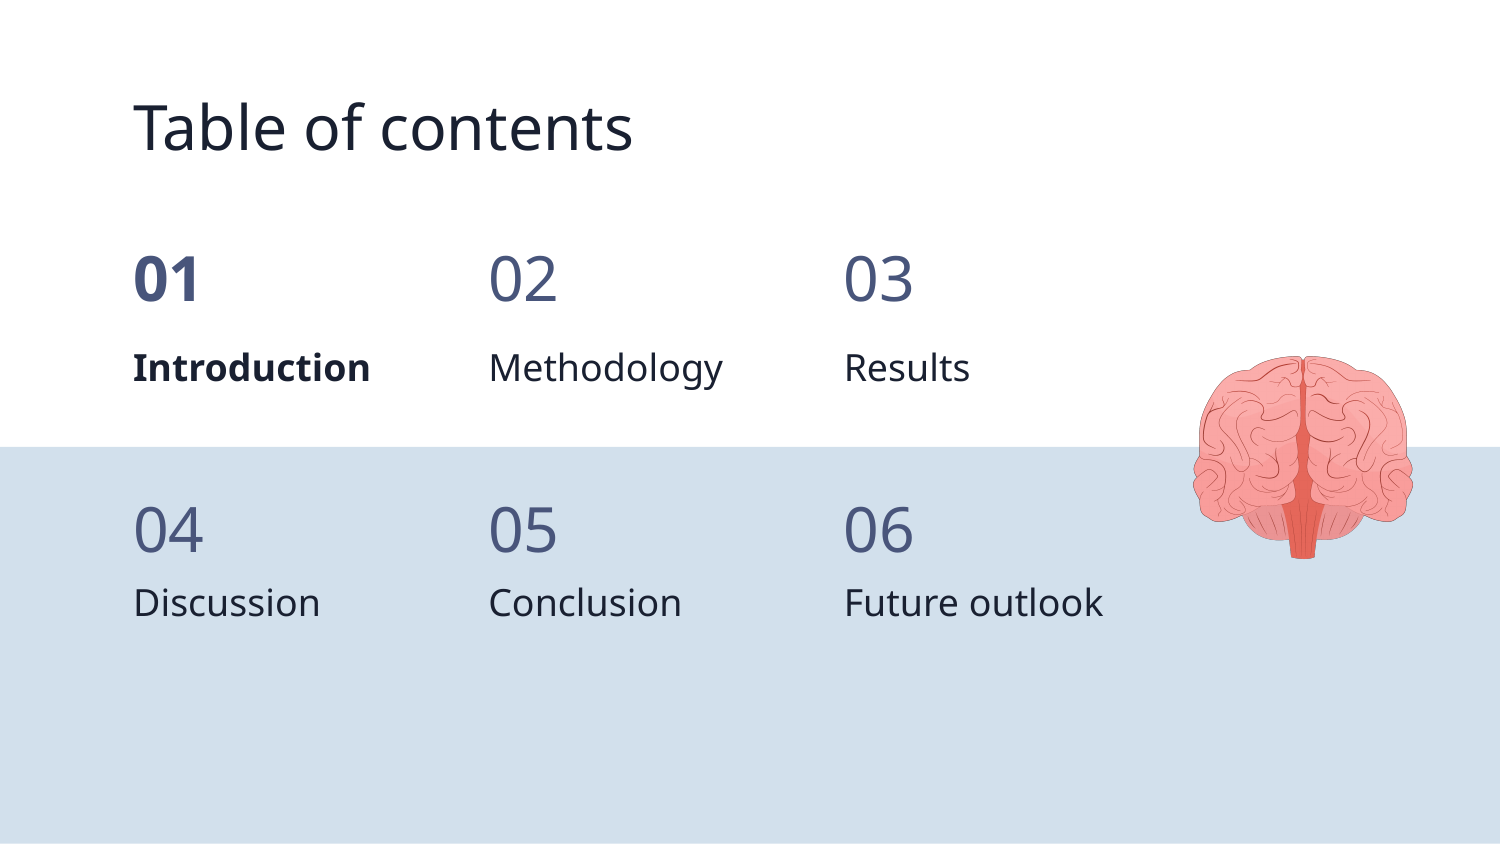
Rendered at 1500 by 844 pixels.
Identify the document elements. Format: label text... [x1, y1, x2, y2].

title 05 [473, 490, 594, 563]
subtitle Conclusion [473, 563, 828, 665]
picture [1169, 338, 1429, 578]
title 02 [473, 255, 594, 328]
title 06 [828, 490, 950, 563]
subtitle Discussion [118, 563, 473, 665]
title 01 [118, 255, 239, 328]
subtitle Results [828, 328, 1184, 430]
text_box [0, 446, 1500, 844]
title 03 [828, 255, 950, 328]
subtitle Methodology [473, 328, 828, 430]
subtitle Future outlook [828, 563, 1184, 665]
title Table of contents [118, 72, 1382, 167]
subtitle Introduction [118, 328, 473, 430]
title 04 [118, 490, 239, 563]
